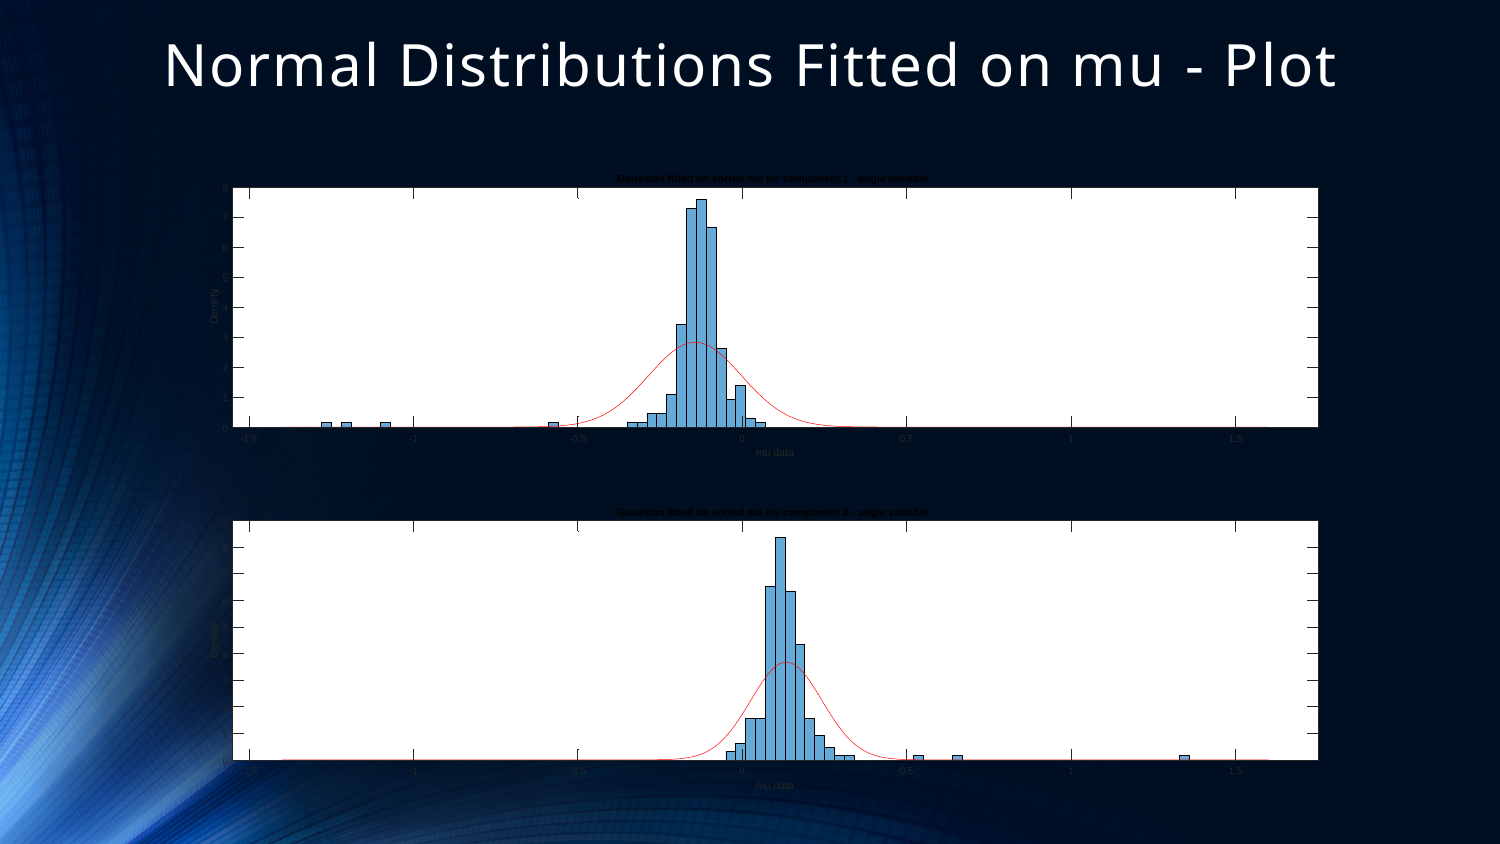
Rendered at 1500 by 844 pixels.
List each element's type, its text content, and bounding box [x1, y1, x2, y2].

title Normal Distributions Fitted on mu - Plot [0, 0, 1500, 135]
picture [0, 134, 1500, 844]
